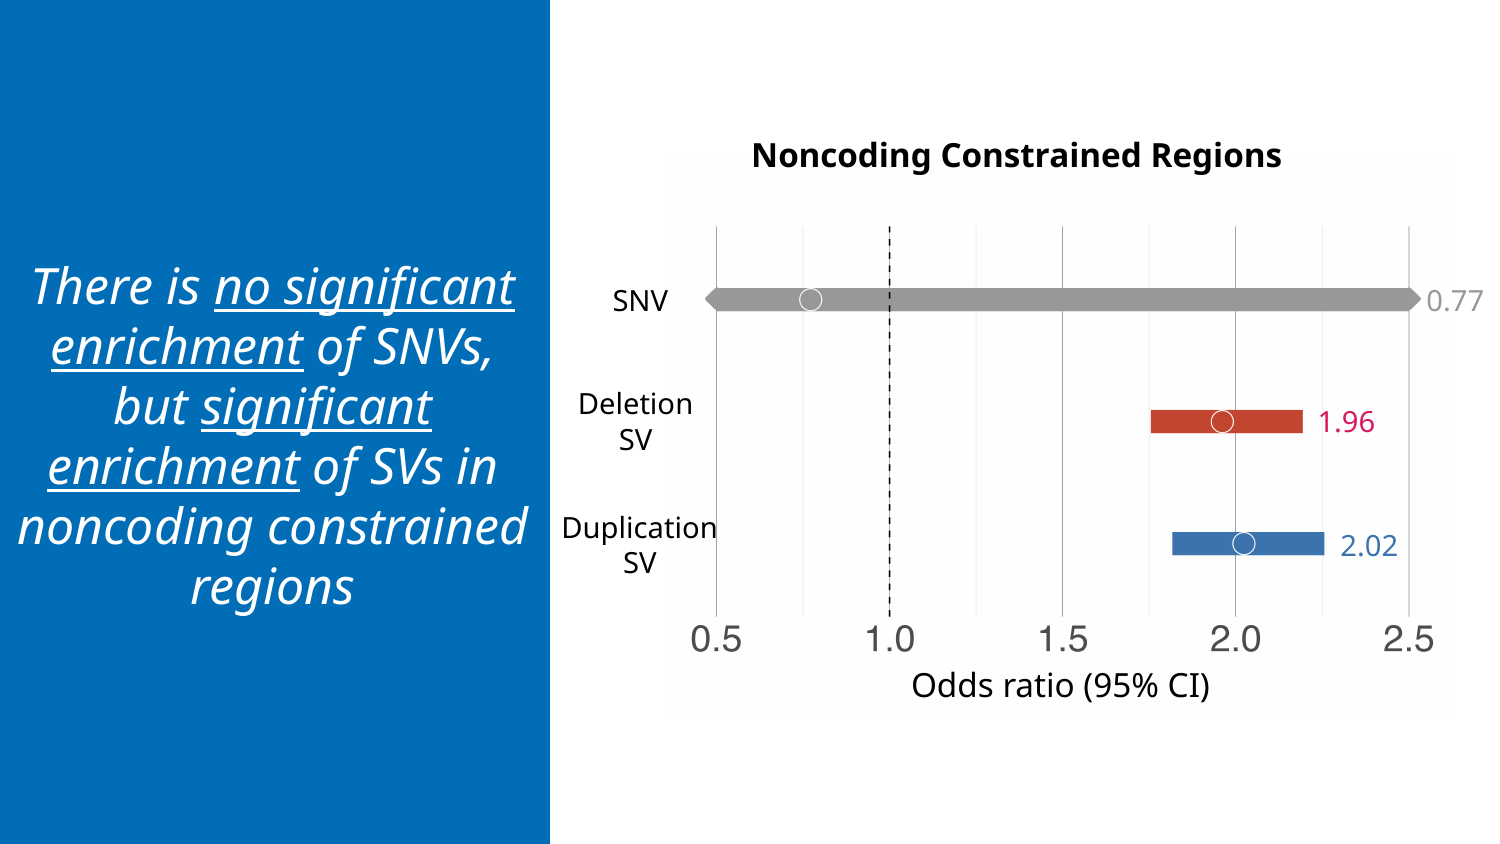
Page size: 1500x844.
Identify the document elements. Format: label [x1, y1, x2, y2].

text_box [0, 0, 548, 844]
text_box [522, 126, 1500, 717]
